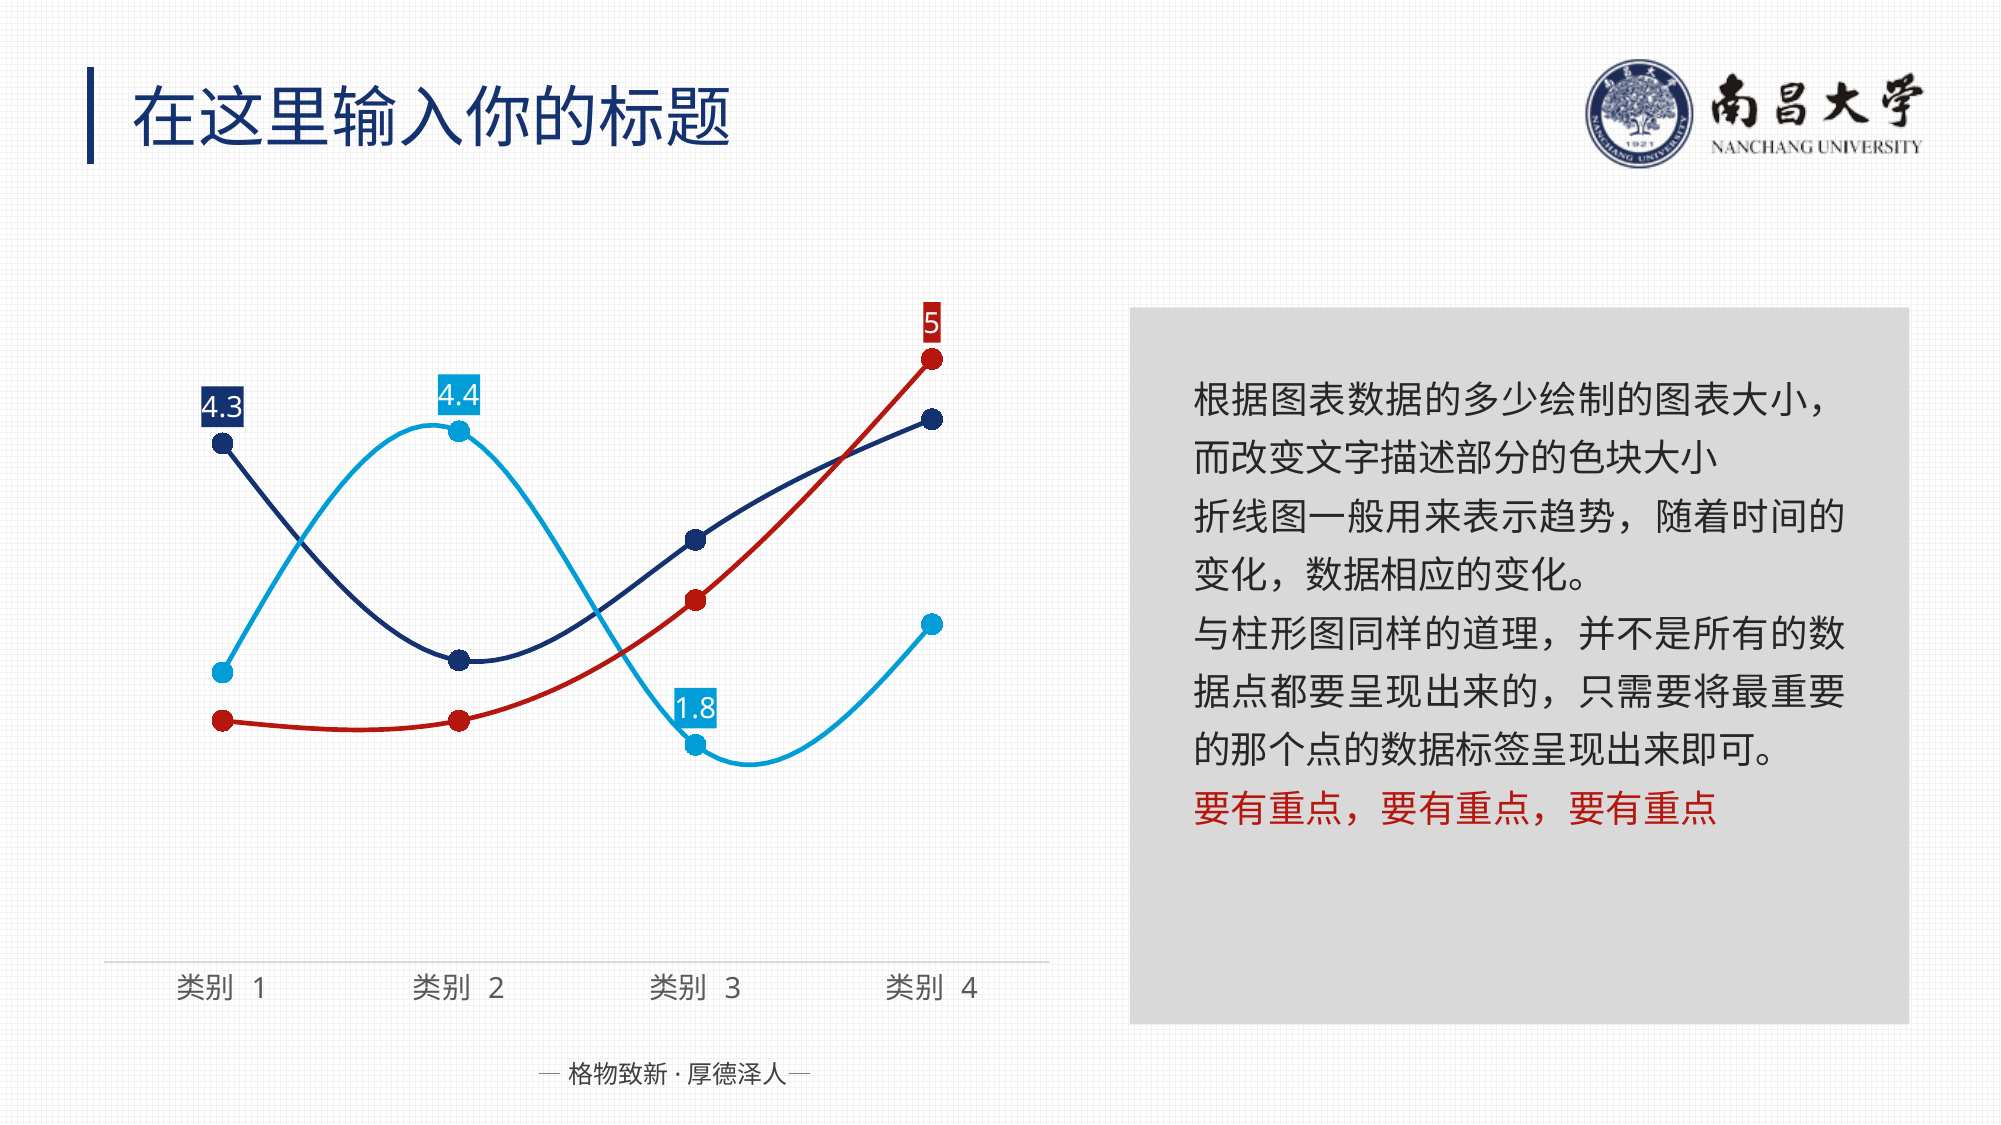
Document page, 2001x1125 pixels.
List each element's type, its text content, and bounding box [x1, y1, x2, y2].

text_box 在这里输入你的标题 [116, 67, 755, 163]
text_box 根据图表数据的多少绘制的图表大小，而改变文字描述部分的色块大小 折线图一般用来表示趋势，随着时间的变化，数据相应的变化。 与柱形图同样的道理，并不是所有的数据点都要呈现出来的，只需要将最重要的那个点的数据标签呈现出来即可。 要有重点，要有重点，要有重点 [1178, 354, 1861, 838]
picture [1580, 58, 1929, 170]
text_box [1129, 306, 1910, 1025]
chart [84, 222, 1070, 1025]
